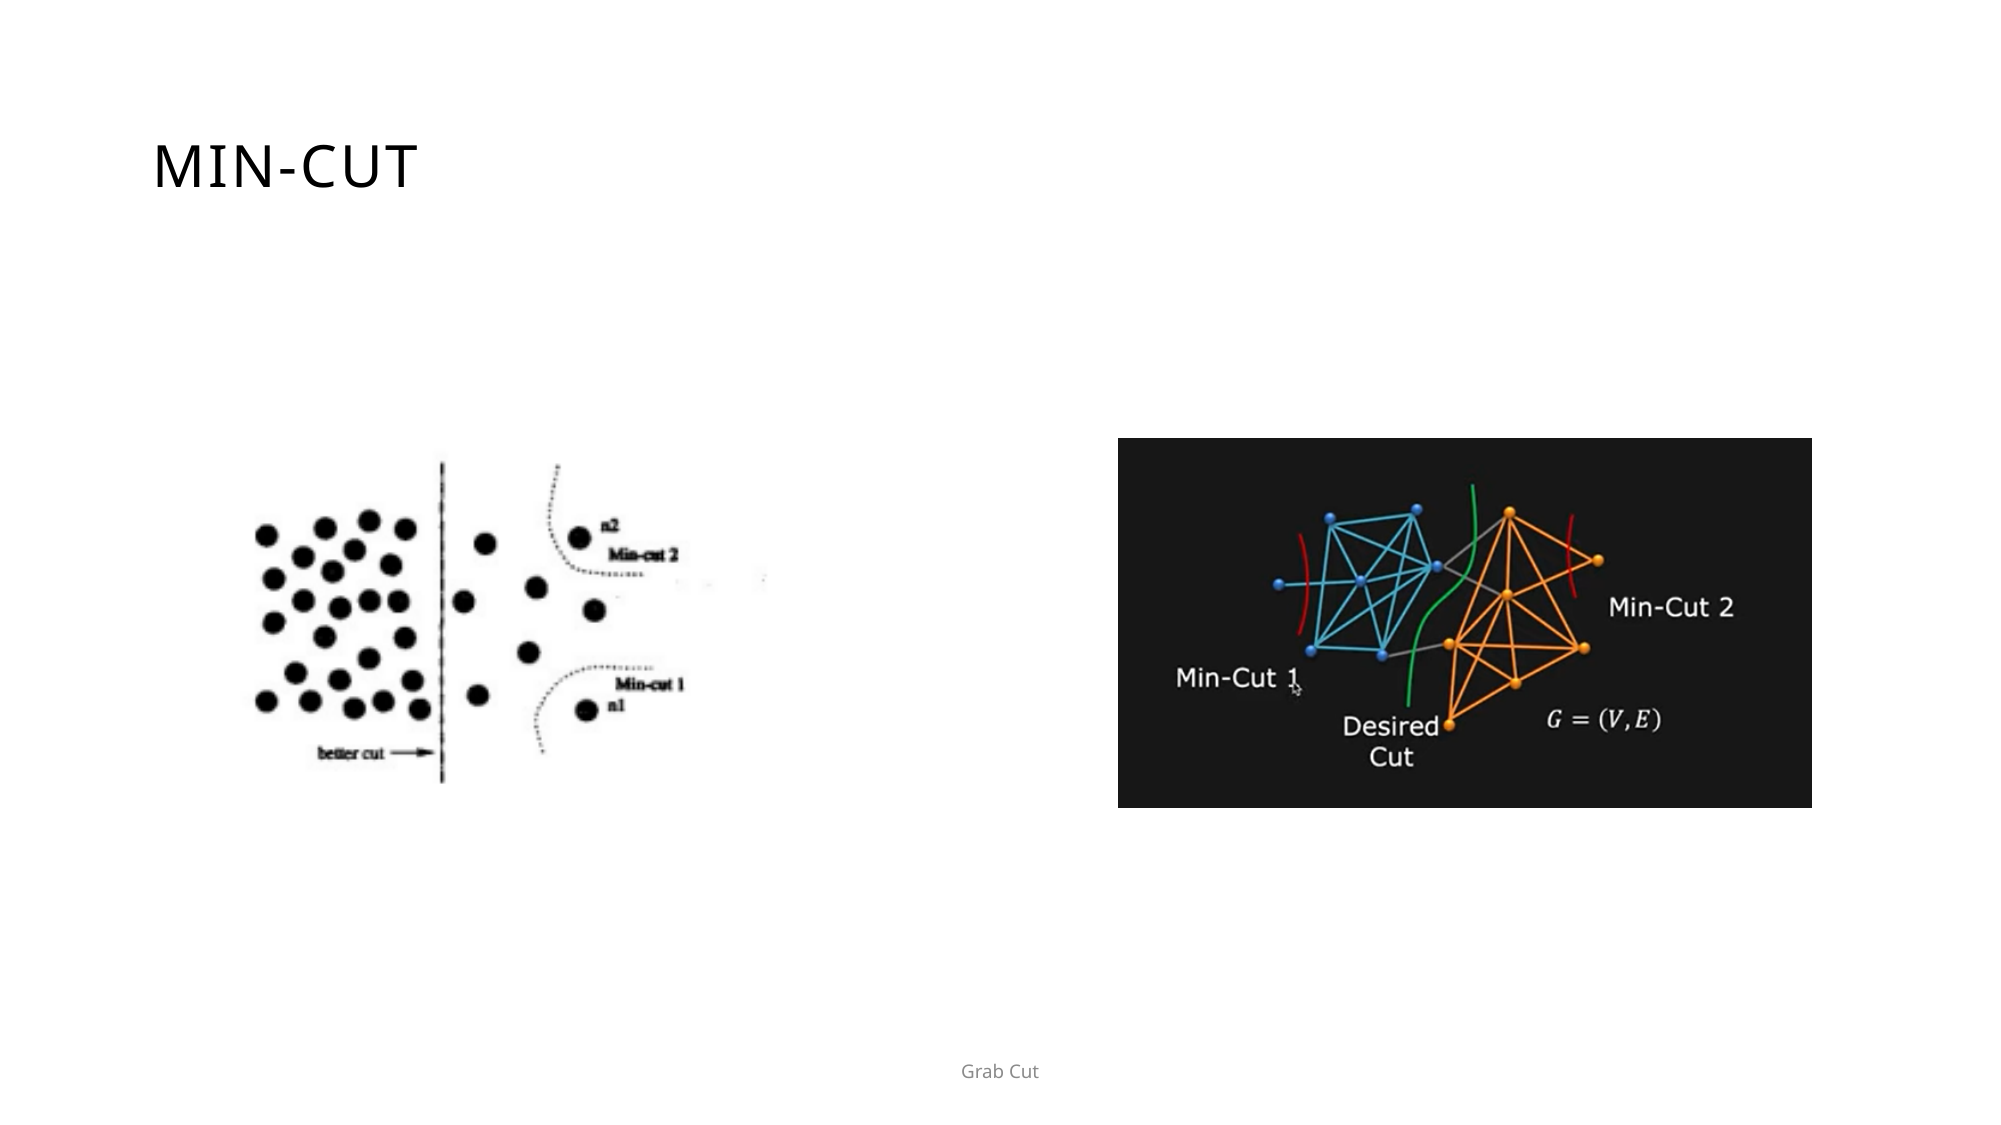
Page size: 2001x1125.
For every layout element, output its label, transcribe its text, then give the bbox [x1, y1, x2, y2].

picture [165, 438, 770, 808]
footer Grab Cut [662, 1042, 1338, 1103]
title Min-CUt [137, 59, 1863, 278]
picture [1118, 438, 1812, 808]
